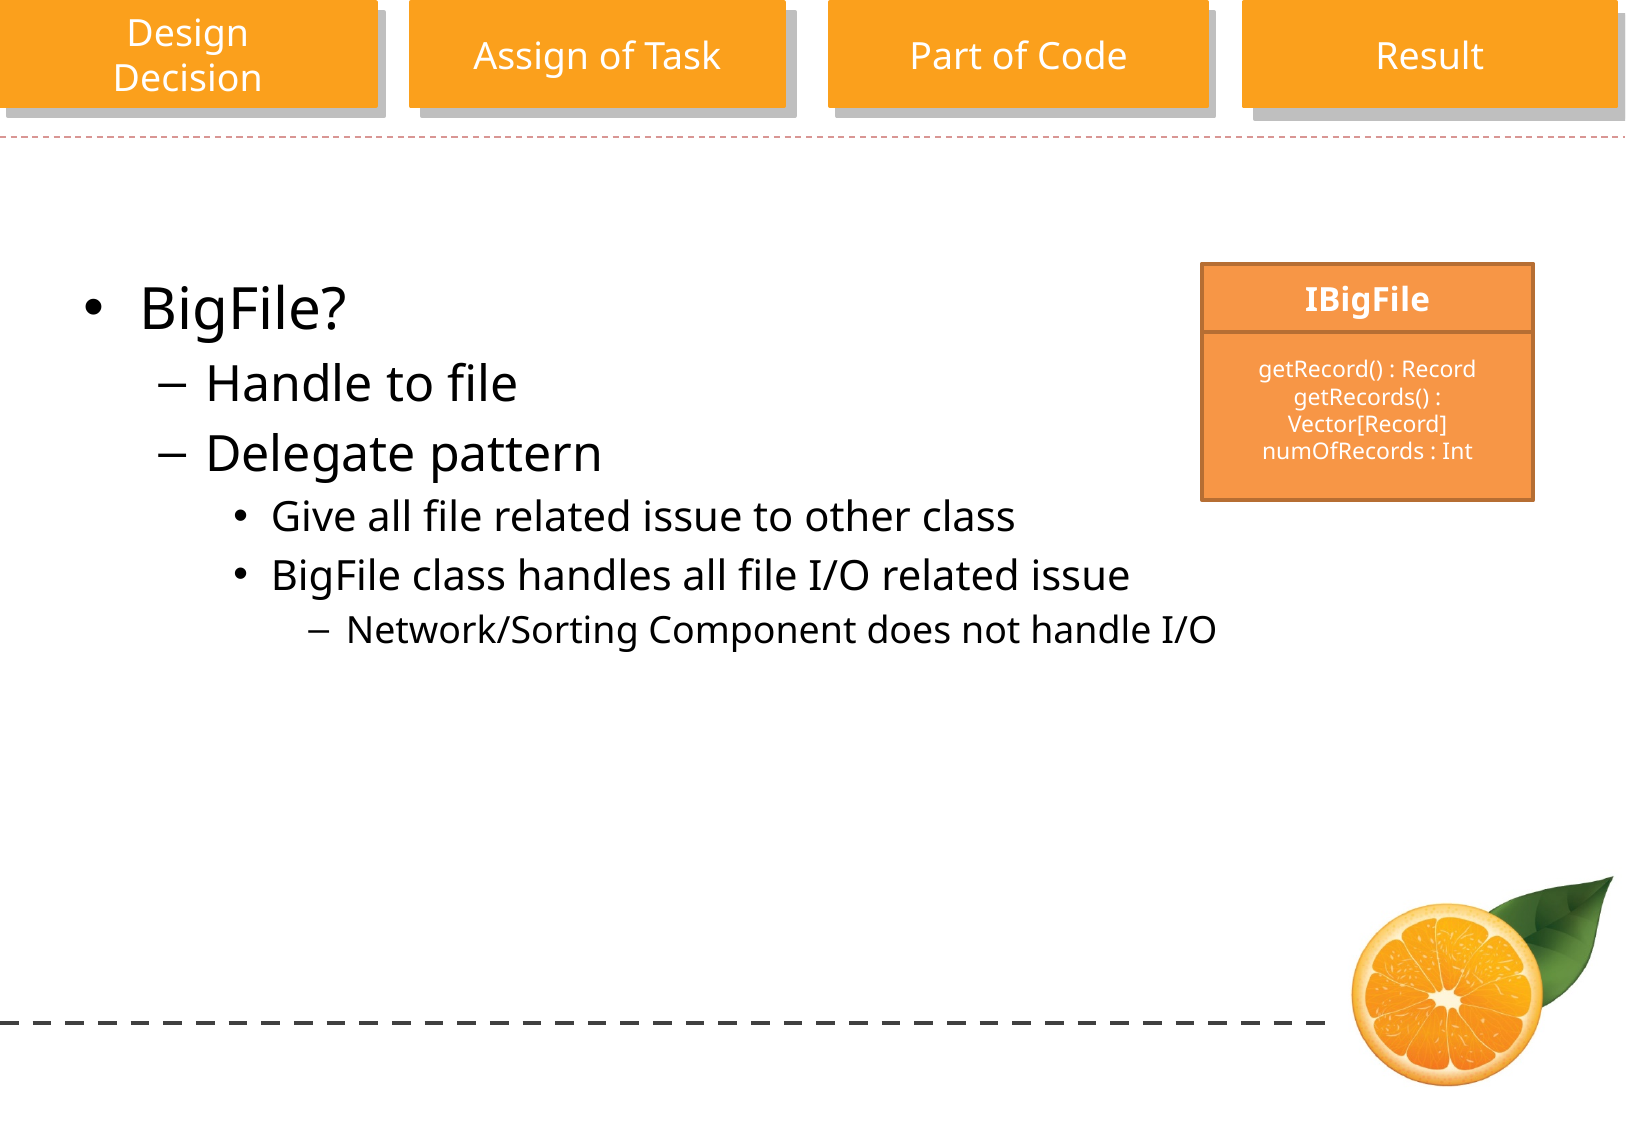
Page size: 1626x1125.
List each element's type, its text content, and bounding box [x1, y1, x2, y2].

picture [1337, 845, 1625, 1120]
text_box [1202, 263, 1534, 501]
list BigFile? Handle to file Delegate pattern Give all file related issue to other class BigFile class handles all file I/O related issue Network/Sorting Component does not handle I/O [68, 264, 1272, 1007]
